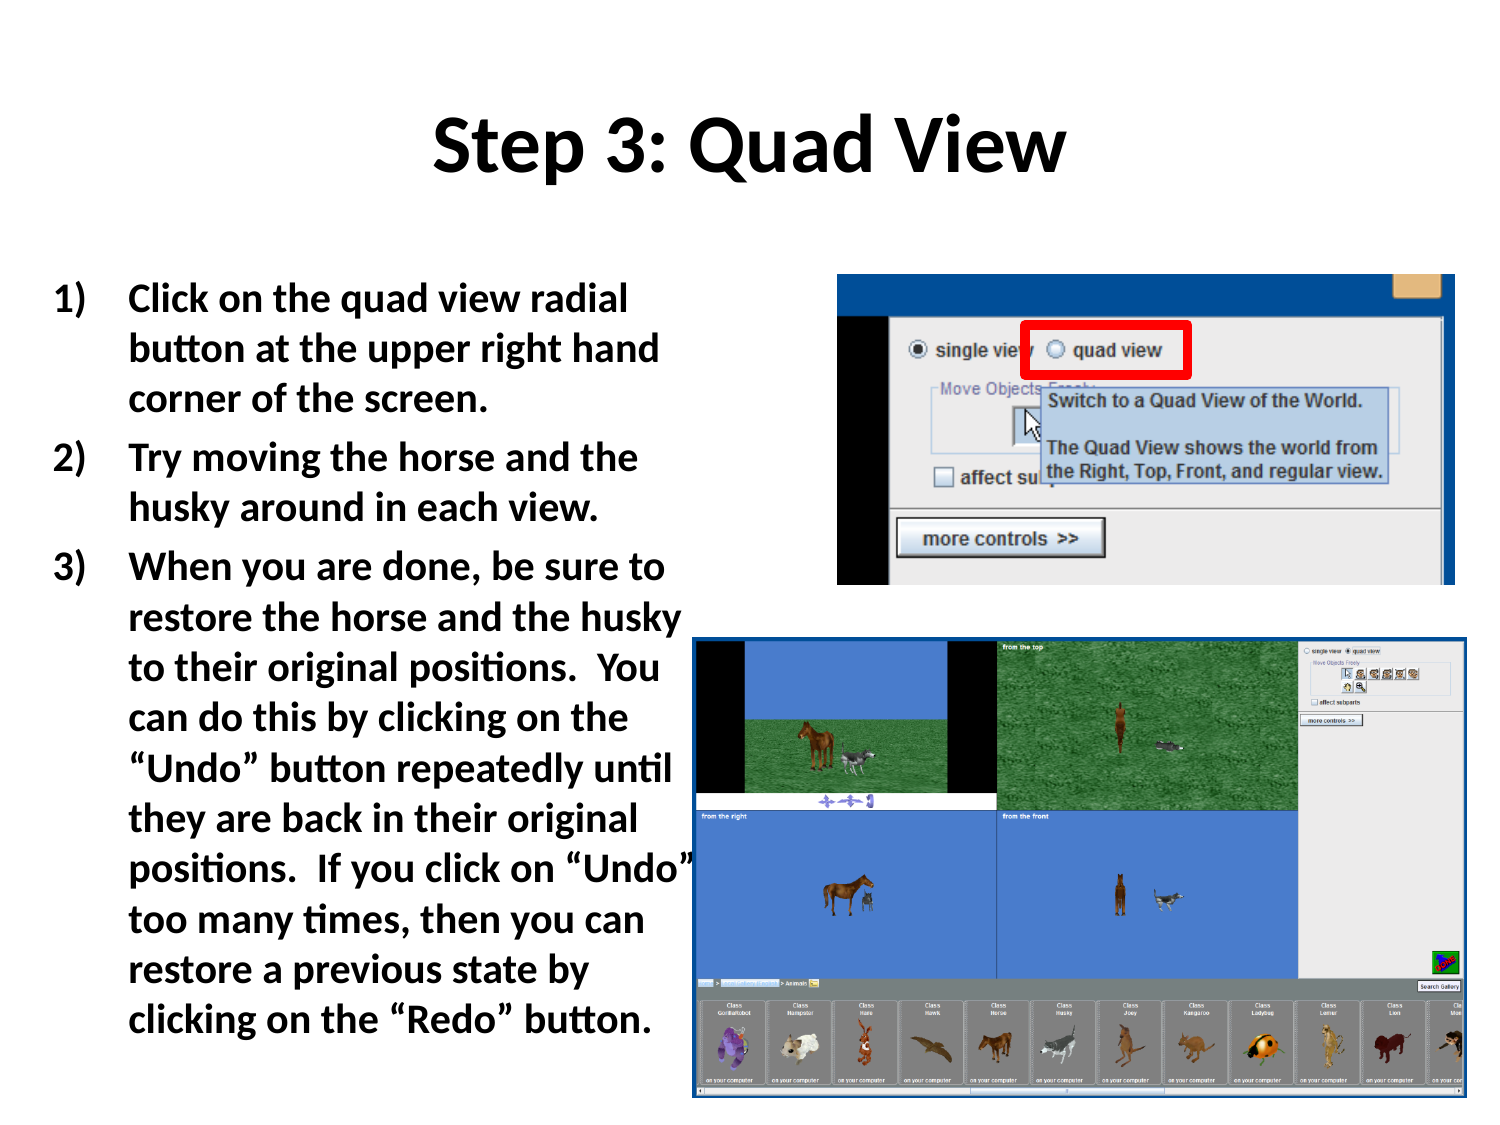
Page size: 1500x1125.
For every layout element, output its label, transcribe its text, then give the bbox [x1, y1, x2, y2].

picture [691, 637, 1467, 1099]
picture [837, 274, 1455, 585]
title Step 3: Quad View [75, 45, 1425, 233]
list Click on the quad view radial button at the upper right hand corner of the screen. Try moving the horse and the husky around in each view. When you are done, be sure to restore the horse and the husky to their original positions. You can do this by clicking on the “Undo” button repeatedly until they are back in their original positions. If you click on “Undo” too many times, then you can restore a previous state by clicking on the “Redo” button. [37, 262, 713, 1098]
